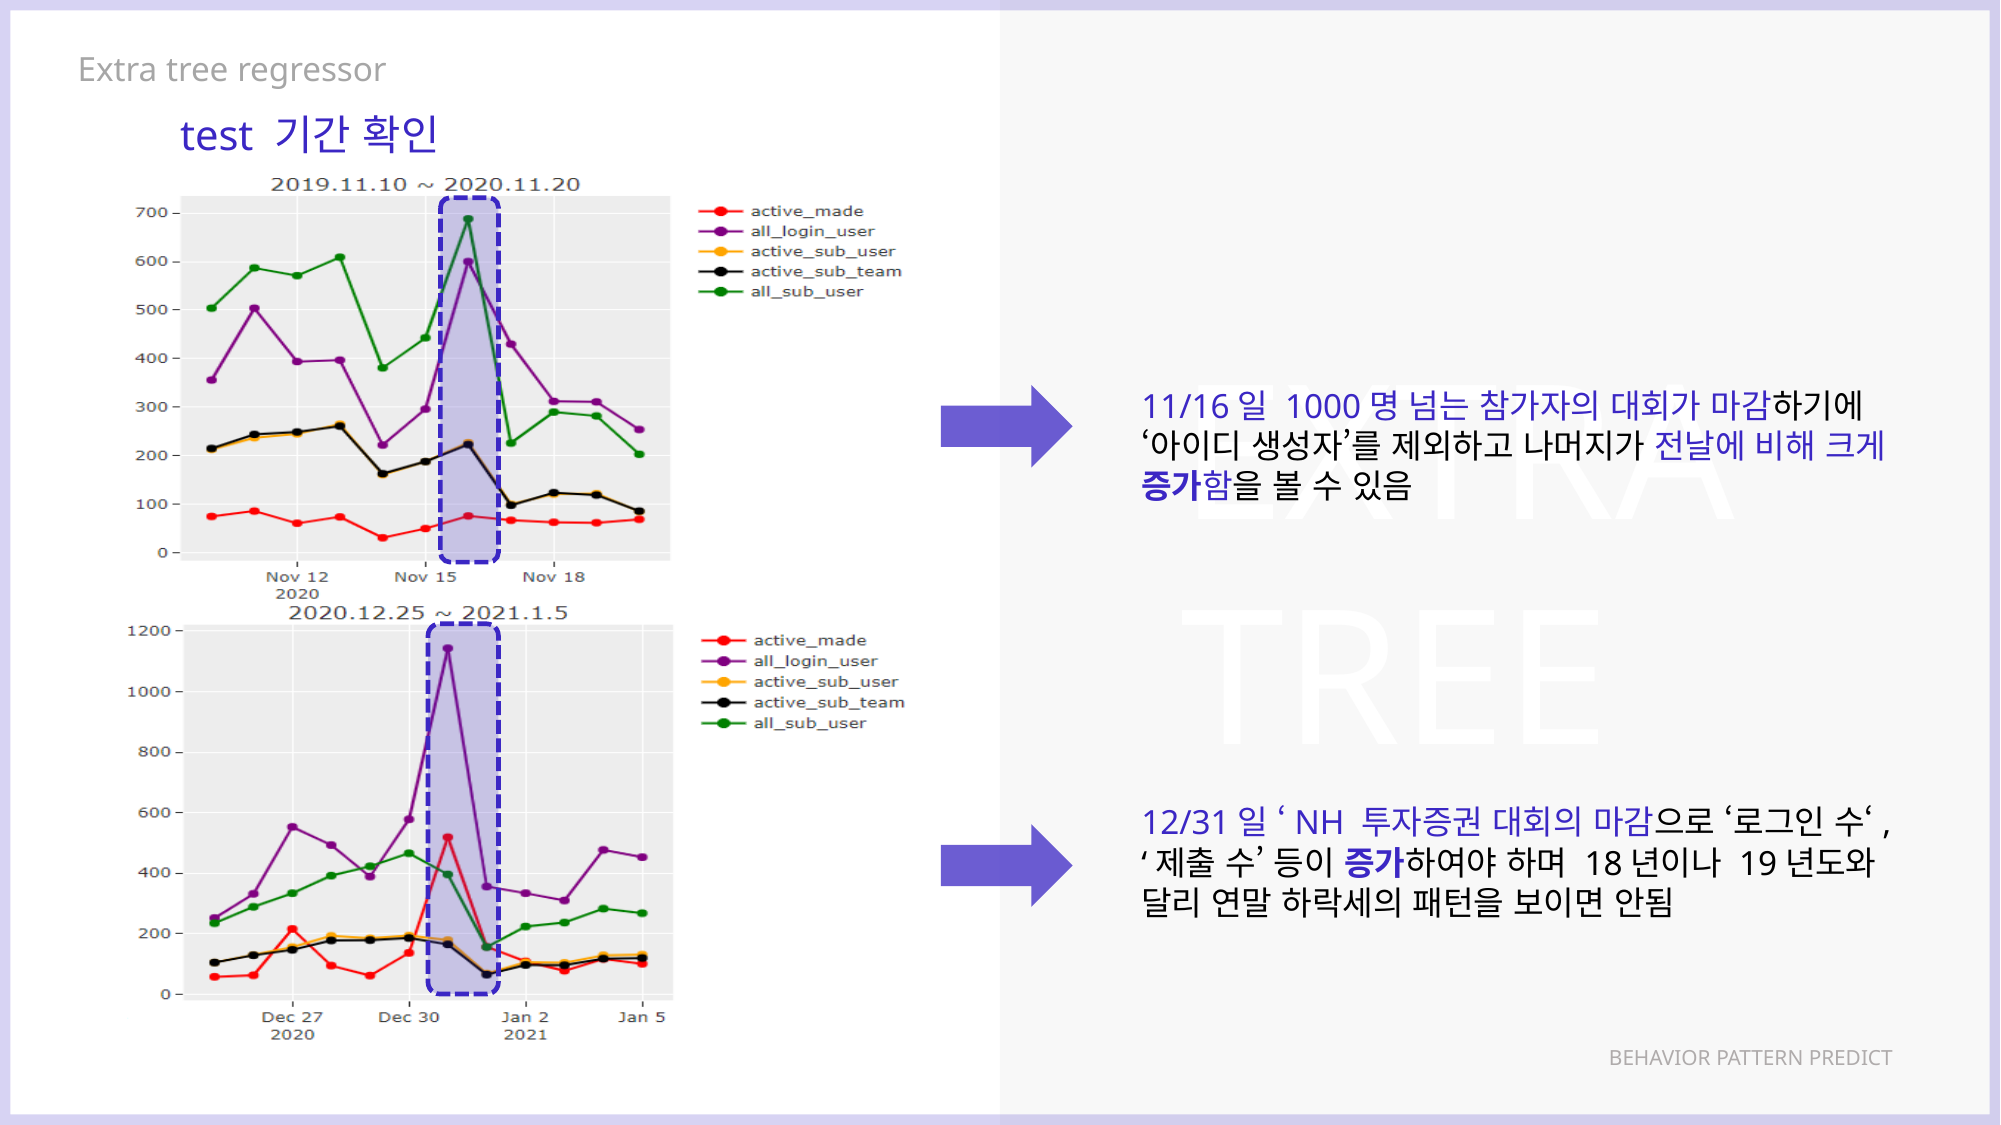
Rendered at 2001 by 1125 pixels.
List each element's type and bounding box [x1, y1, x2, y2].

text_box [0, 0, 2000, 1125]
text_box [127, 177, 908, 1045]
